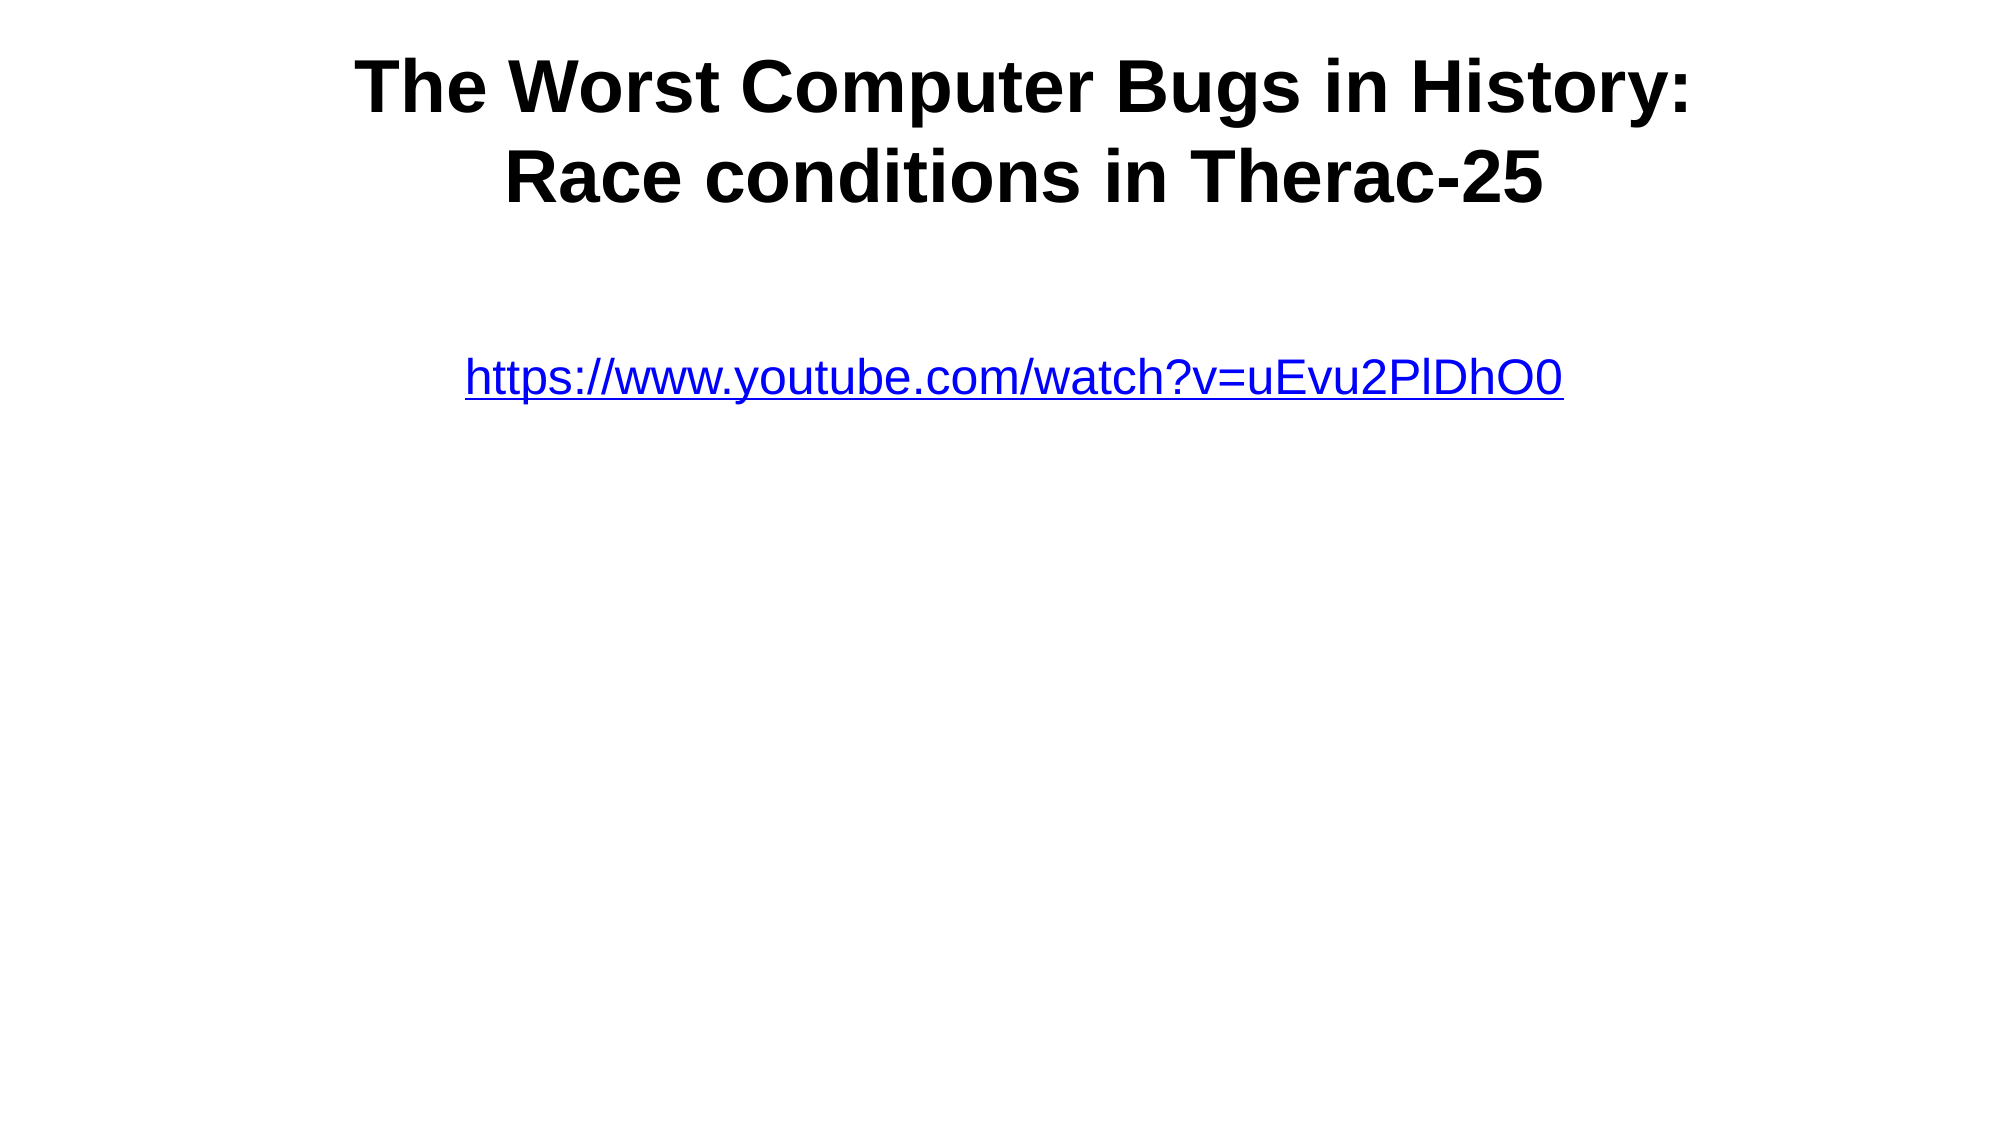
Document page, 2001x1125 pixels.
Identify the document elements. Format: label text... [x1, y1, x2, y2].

title The Worst Computer Bugs in History: Race conditions in Therac-25 [324, 37, 1725, 311]
text_box https://www.youtube.com/watch?v=uEvu2PlDhO0 [450, 337, 1613, 413]
